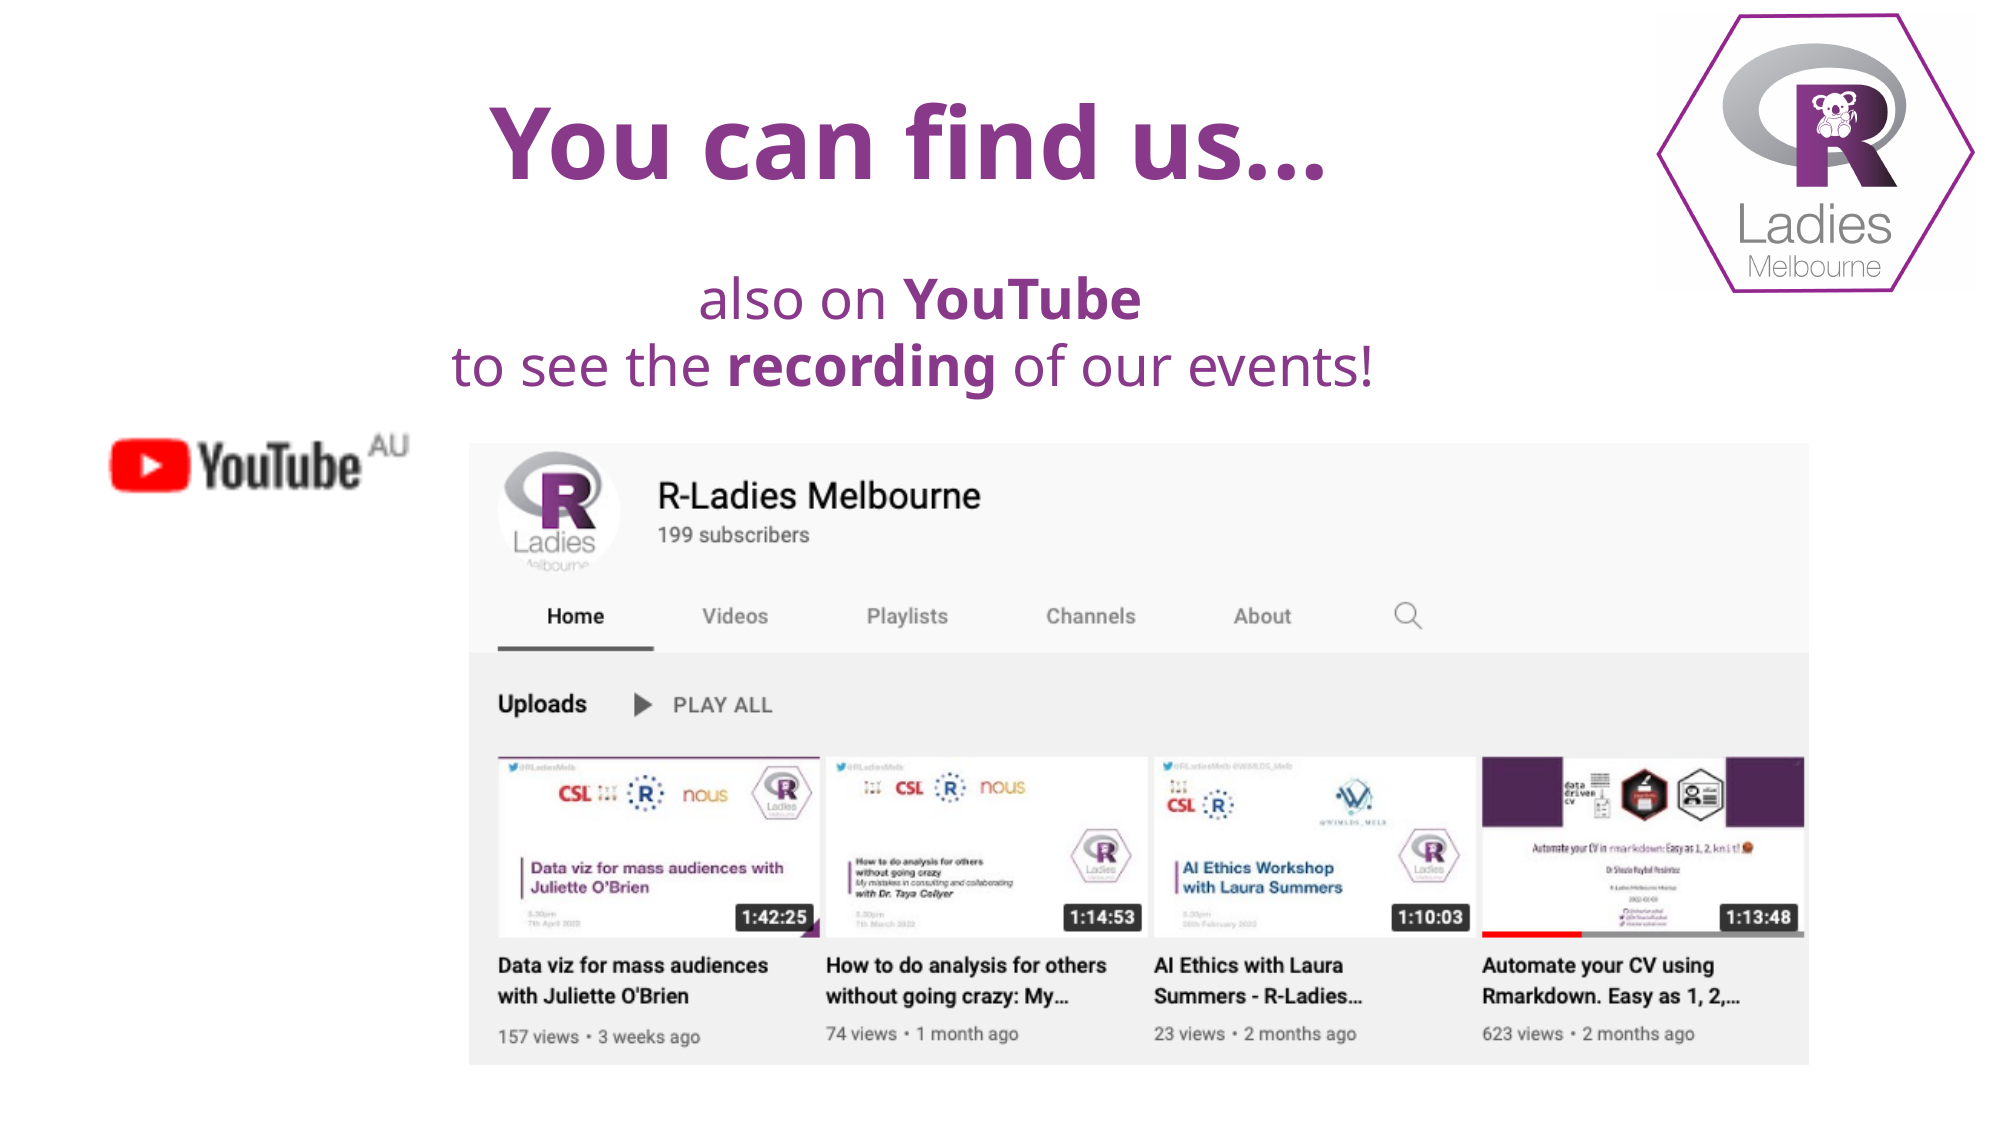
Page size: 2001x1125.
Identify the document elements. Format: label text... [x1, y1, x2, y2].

picture [75, 391, 464, 548]
picture [1656, 13, 1975, 293]
text_box You can find us... [110, 59, 1656, 173]
text_box also on YouTube to see the recording of our events! [333, 243, 1508, 349]
picture [469, 443, 1809, 1065]
